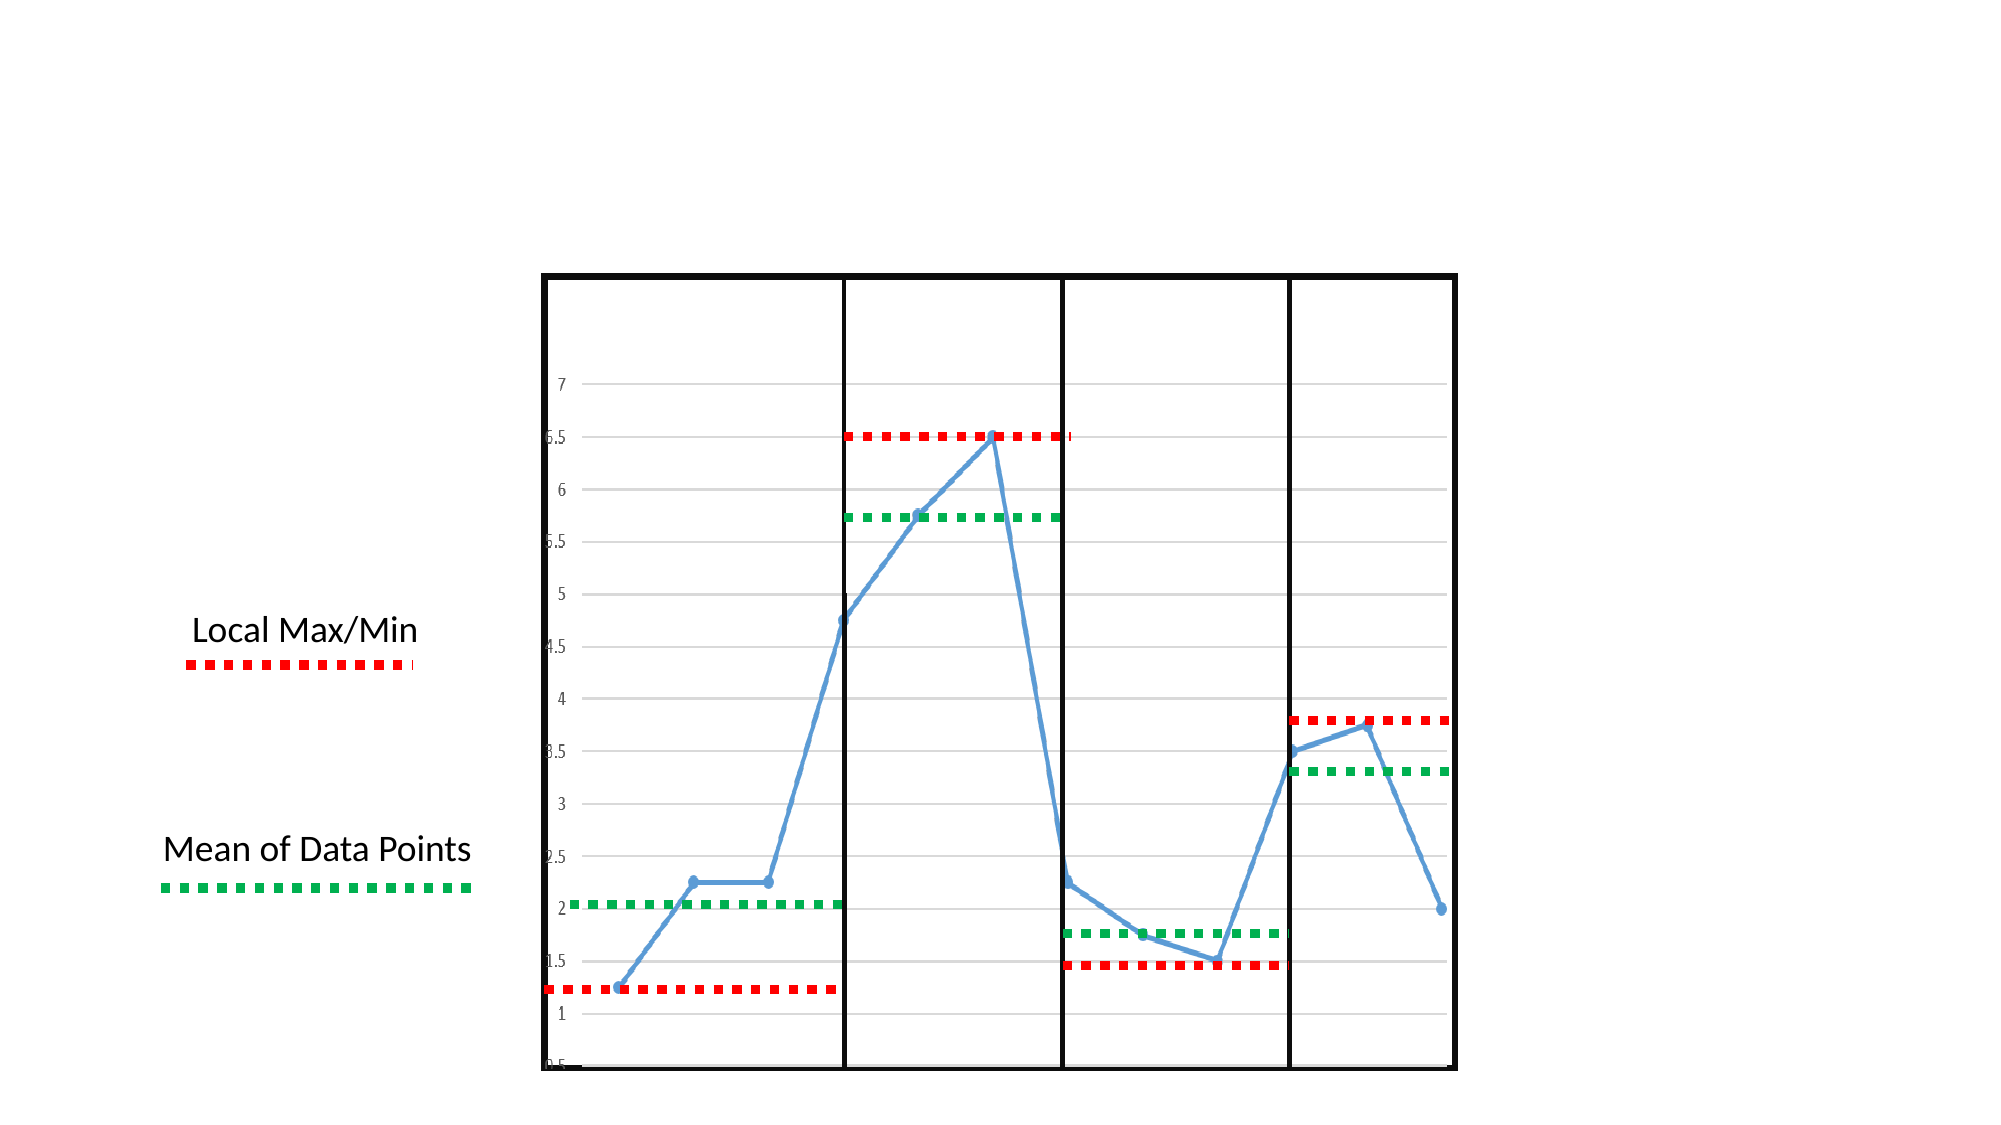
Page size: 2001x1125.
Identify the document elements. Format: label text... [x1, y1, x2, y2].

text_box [544, 276, 1456, 1069]
text_box Local Max/Min [177, 597, 434, 658]
text_box Mean of Data Points [148, 817, 487, 877]
